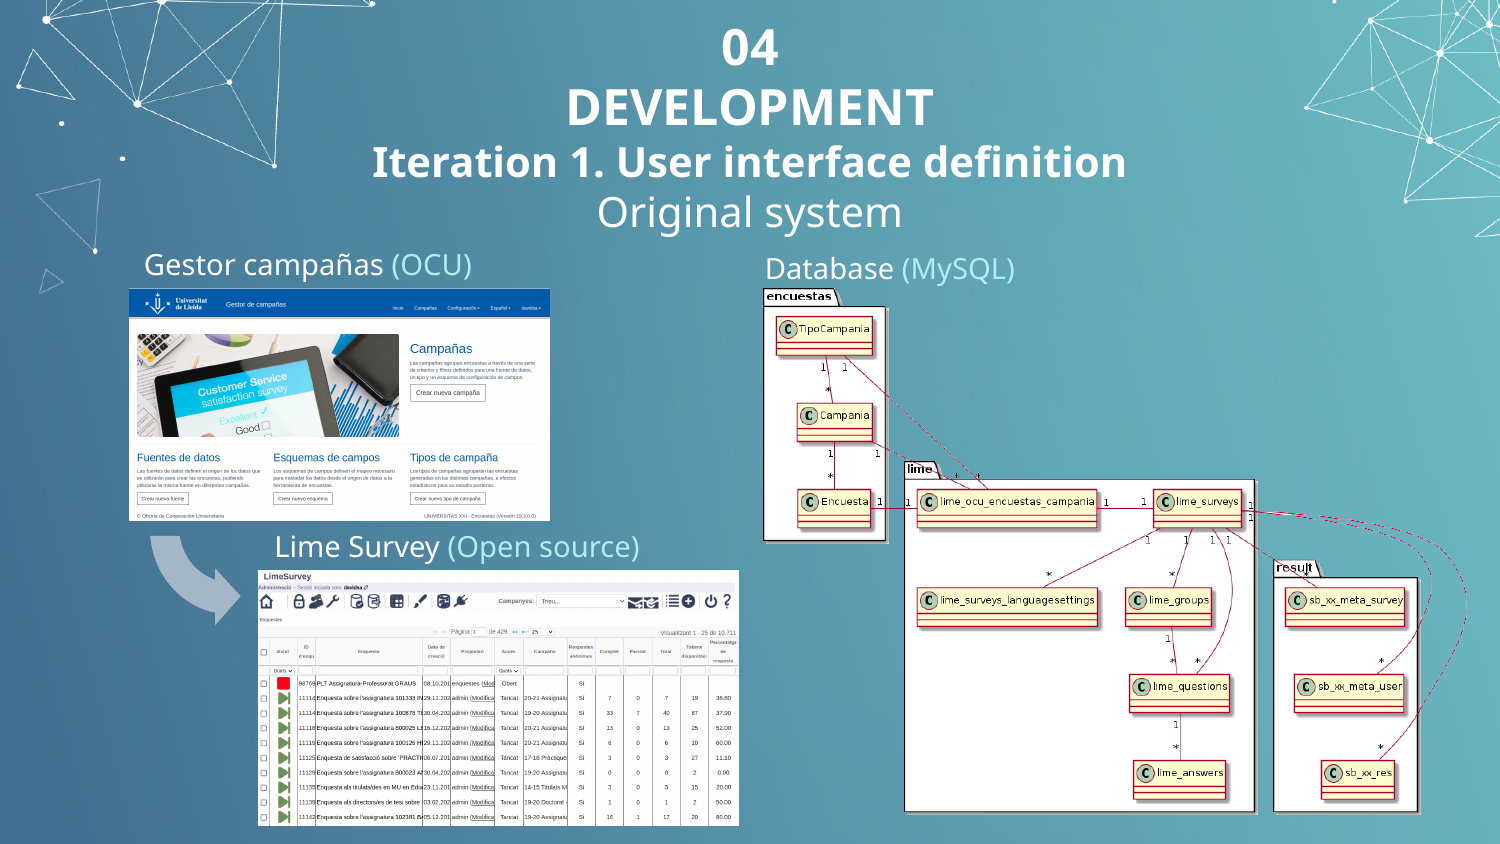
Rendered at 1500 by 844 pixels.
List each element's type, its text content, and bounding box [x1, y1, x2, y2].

text_box Lime Survey (Open source) [259, 520, 676, 569]
text_box Gestor campañas (OCU) [129, 239, 545, 286]
text_box Database (MySQL) [749, 243, 1131, 293]
picture [0, 0, 1500, 844]
text_box [150, 535, 241, 626]
text_box 04 DEVELOPMENT Iteration 1. User interface definition Original system [180, 0, 1320, 239]
